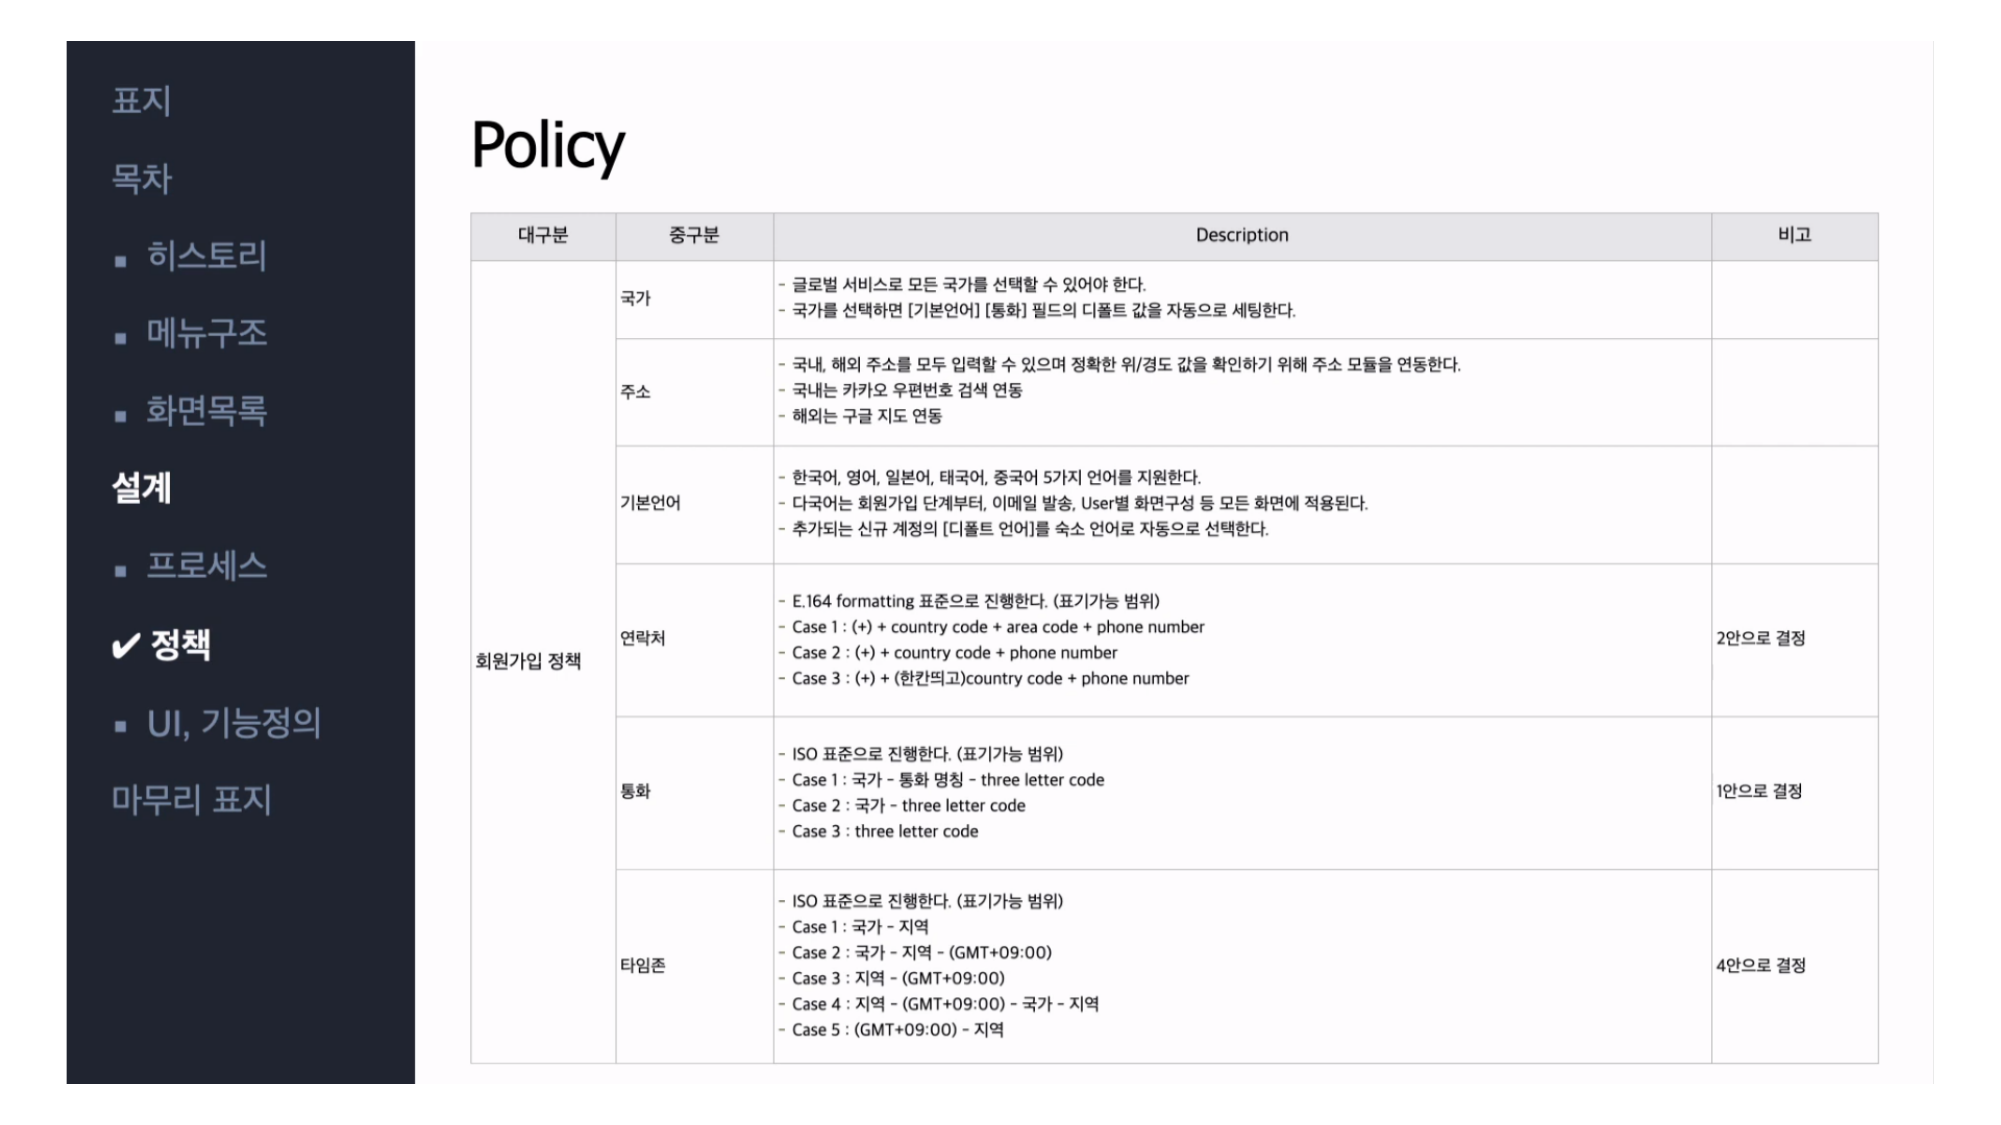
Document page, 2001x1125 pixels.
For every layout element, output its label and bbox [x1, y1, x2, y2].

picture [66, 41, 1934, 1084]
